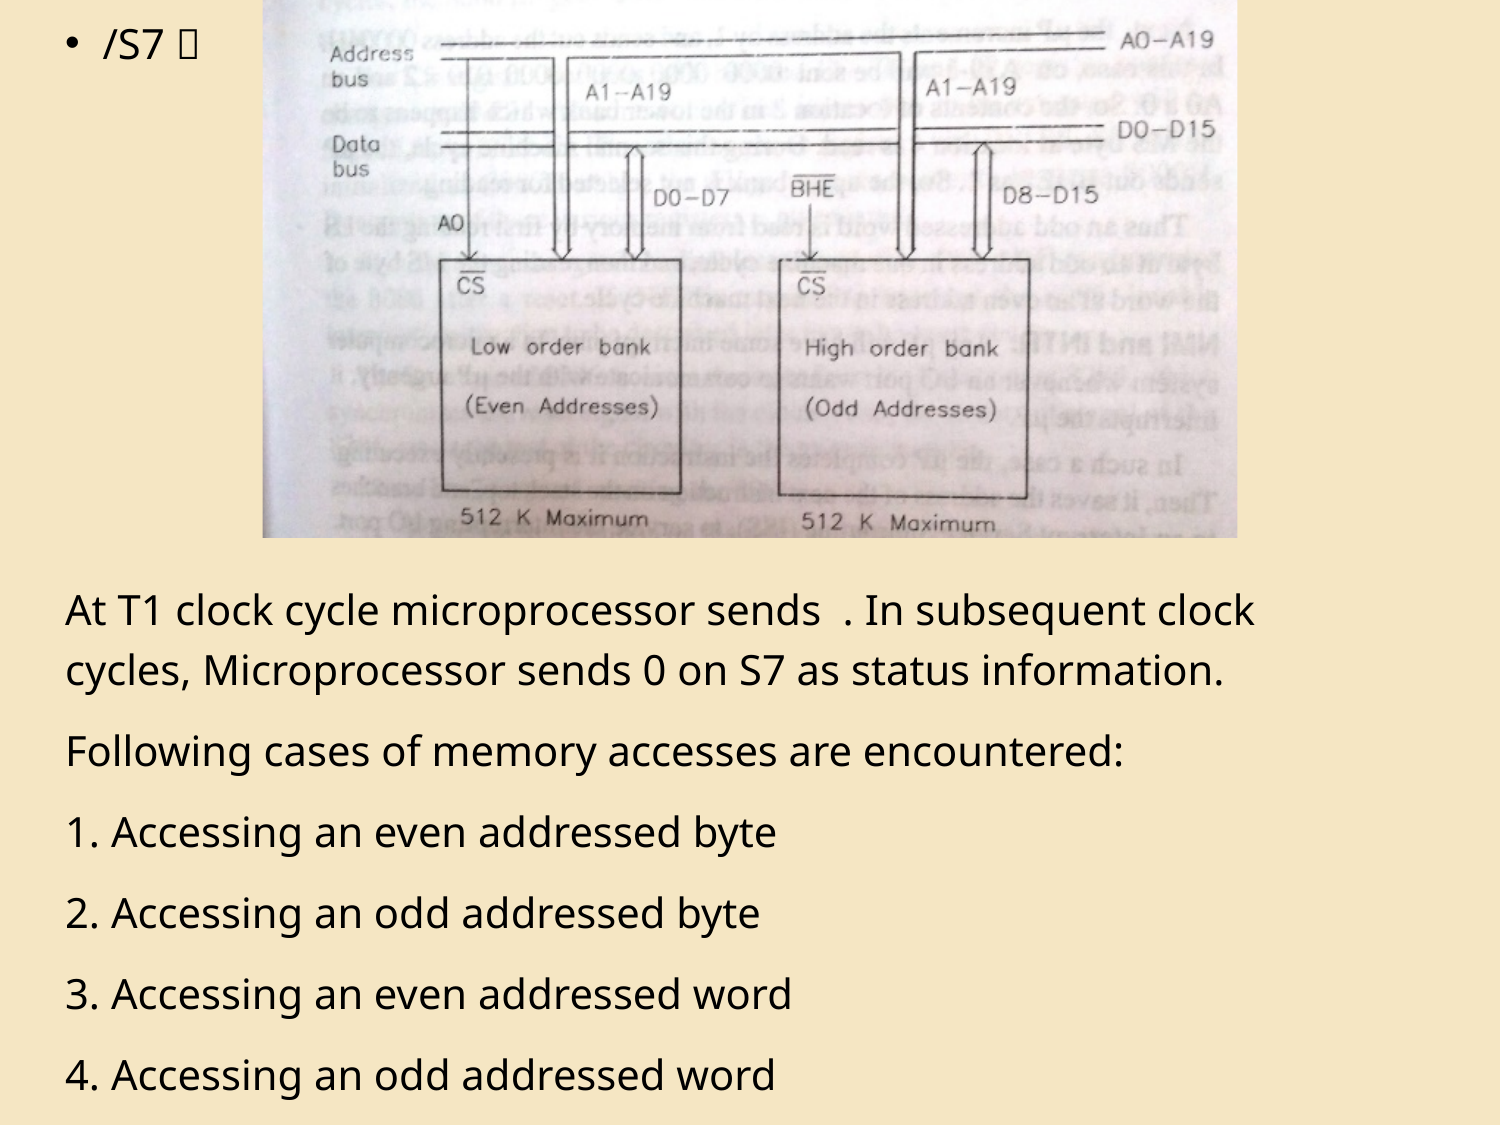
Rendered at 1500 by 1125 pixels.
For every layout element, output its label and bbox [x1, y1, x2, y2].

list [262, 0, 1238, 538]
